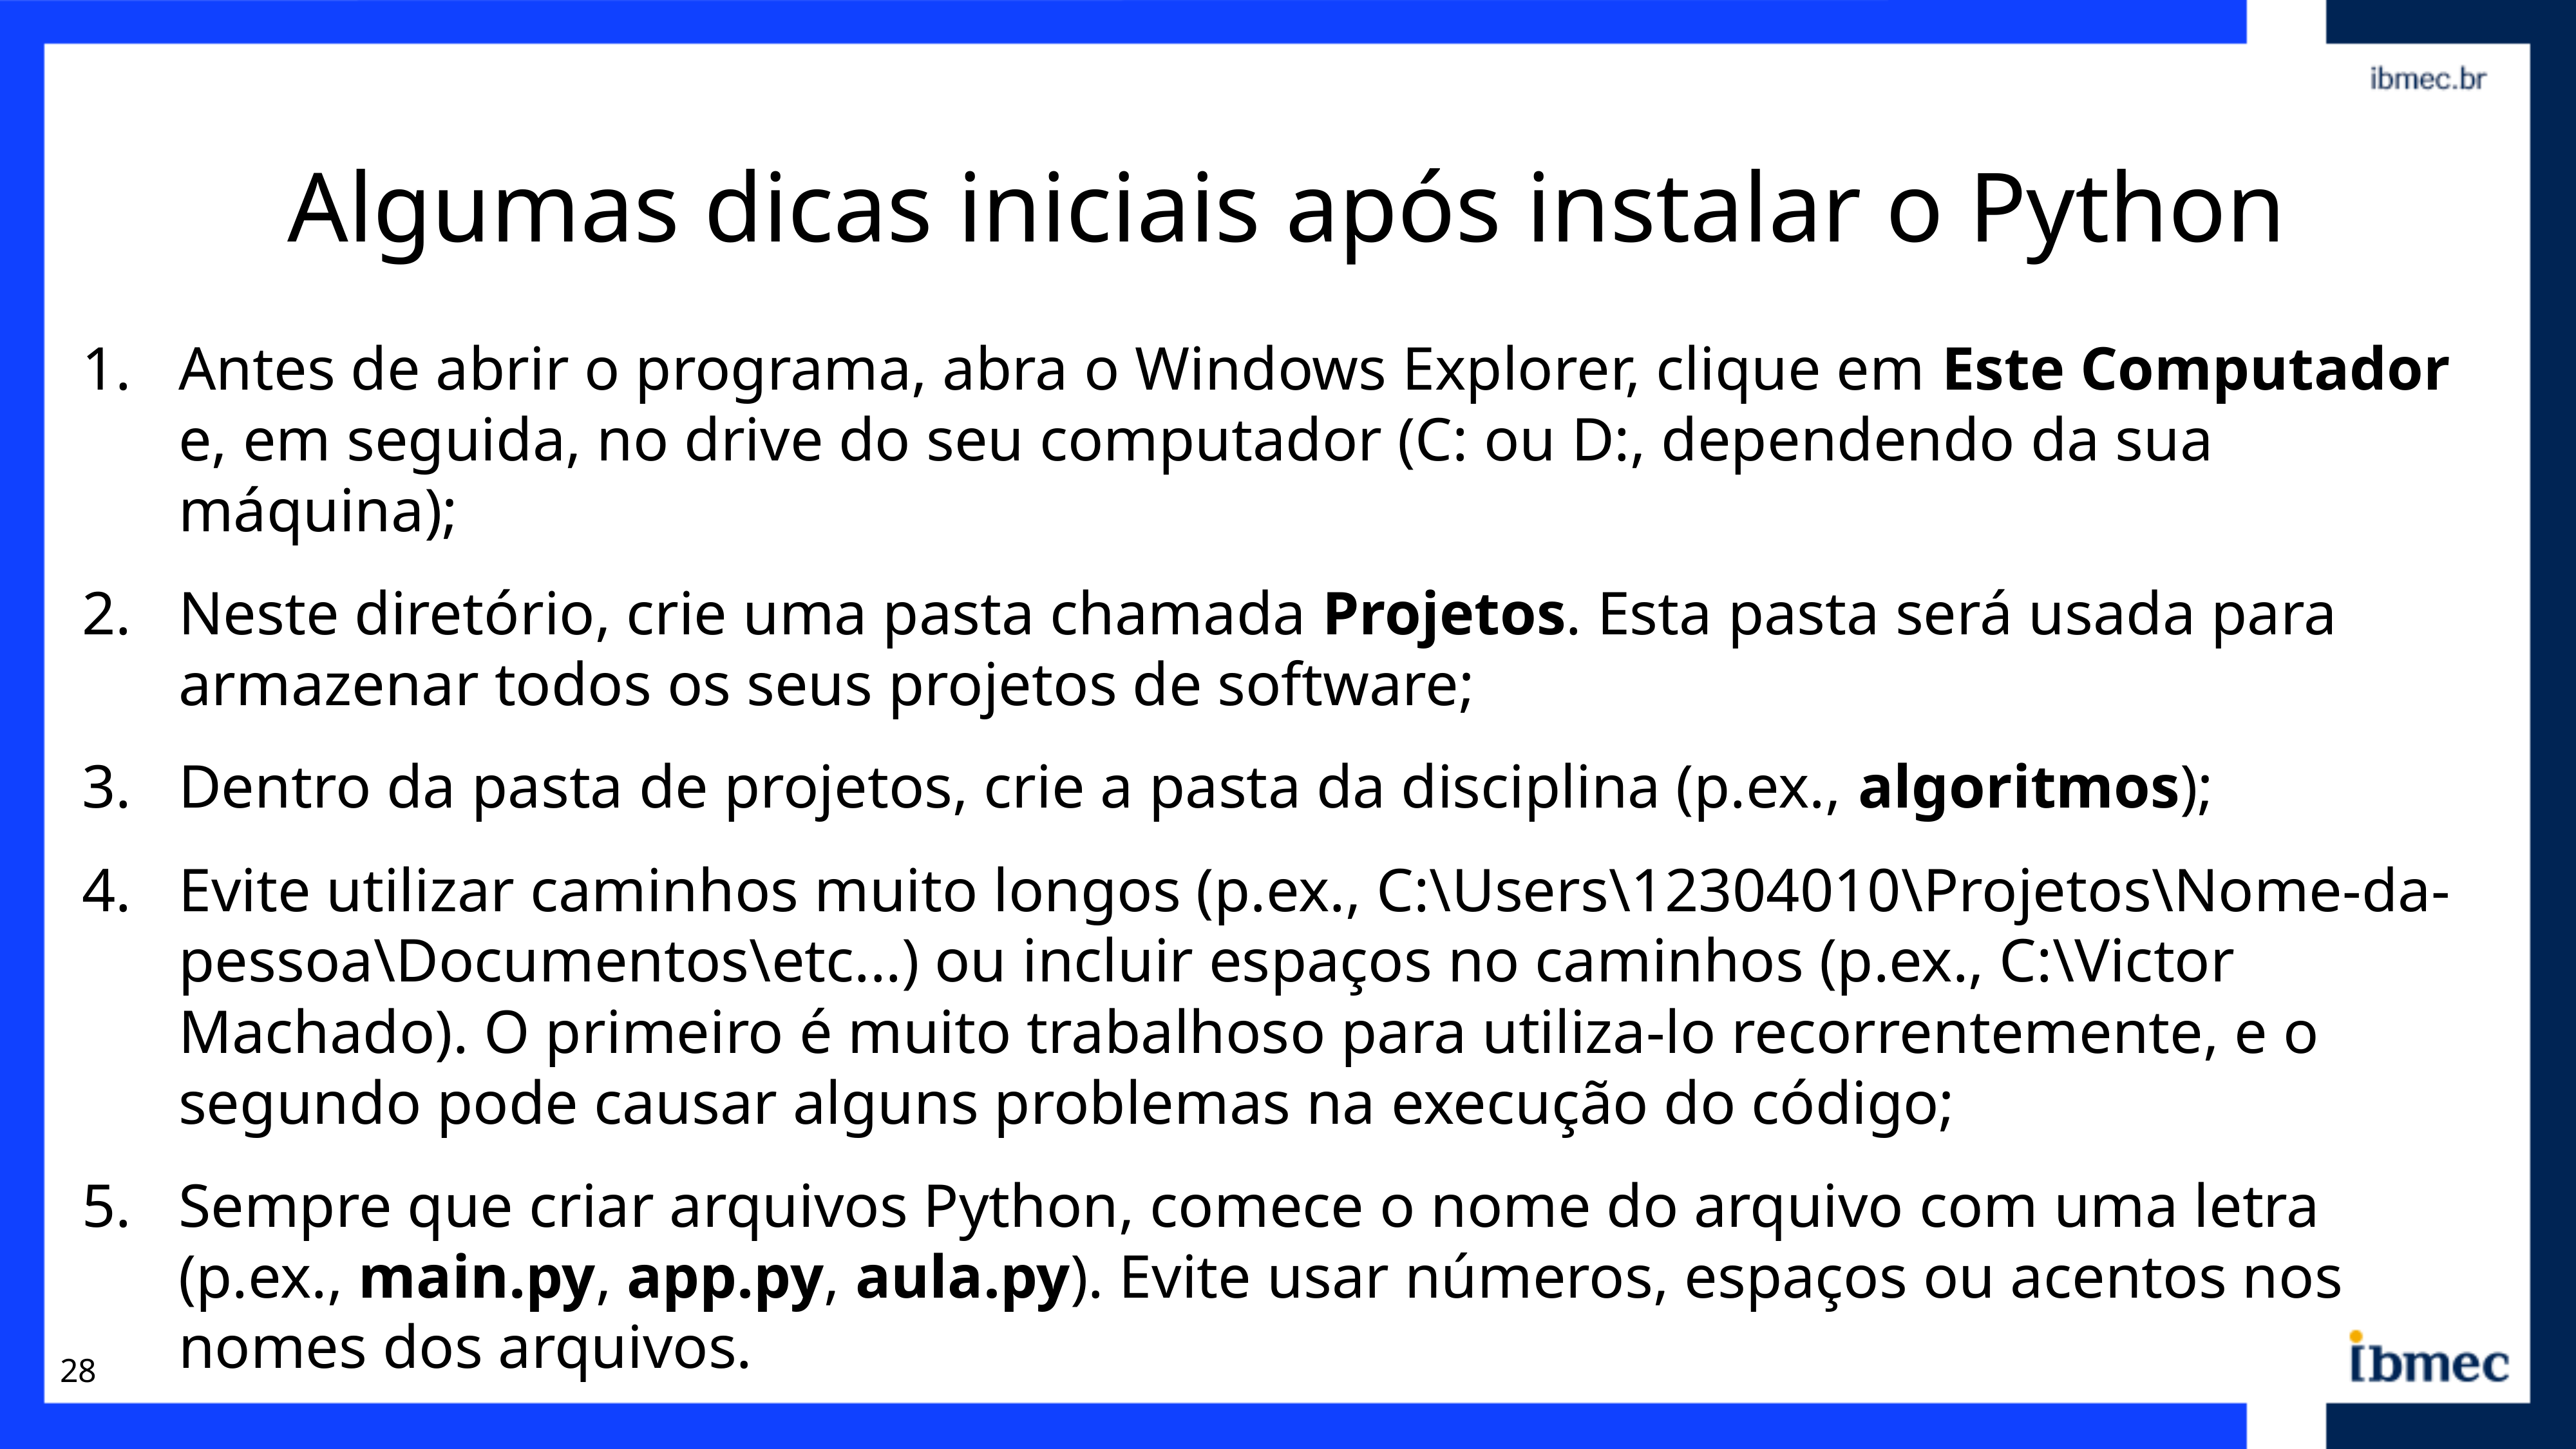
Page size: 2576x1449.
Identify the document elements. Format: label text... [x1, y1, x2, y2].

picture [0, 0, 2576, 1449]
list Antes de abrir o programa, abra o Windows Explorer, clique em Este Computador e, em seguida, no drive do seu computador (C: ou D:, dependendo da sua máquina); Neste diretório, crie uma pasta chamada Projetos. Esta pasta será usada para armazenar todos os seus projetos de software; Dentro da pasta de projetos, crie a pasta da disciplina (p.ex., algoritmos); Evite utilizar caminhos muito longos (p.ex., C:\Users\12304010\Projetos\Nome-da-pessoa\Documentos\etc...) ou incluir espaços no caminhos (p.ex., C:\Victor Machado). O primeiro é muito trabalhoso para utiliza-lo recorrentemente, e o segundo pode causar alguns problemas na execução do código; Sempre que criar arquivos Python, comece o nome do arquivo com uma letra (p.ex., main.py, app.py, aula.py). Evite usar números, espaços ou acentos nos nomes dos arquivos. [76, 325, 2498, 1327]
title Algumas dicas iniciais após instalar o Python [76, 104, 2498, 303]
slide_number 28 [54, 1344, 103, 1449]
